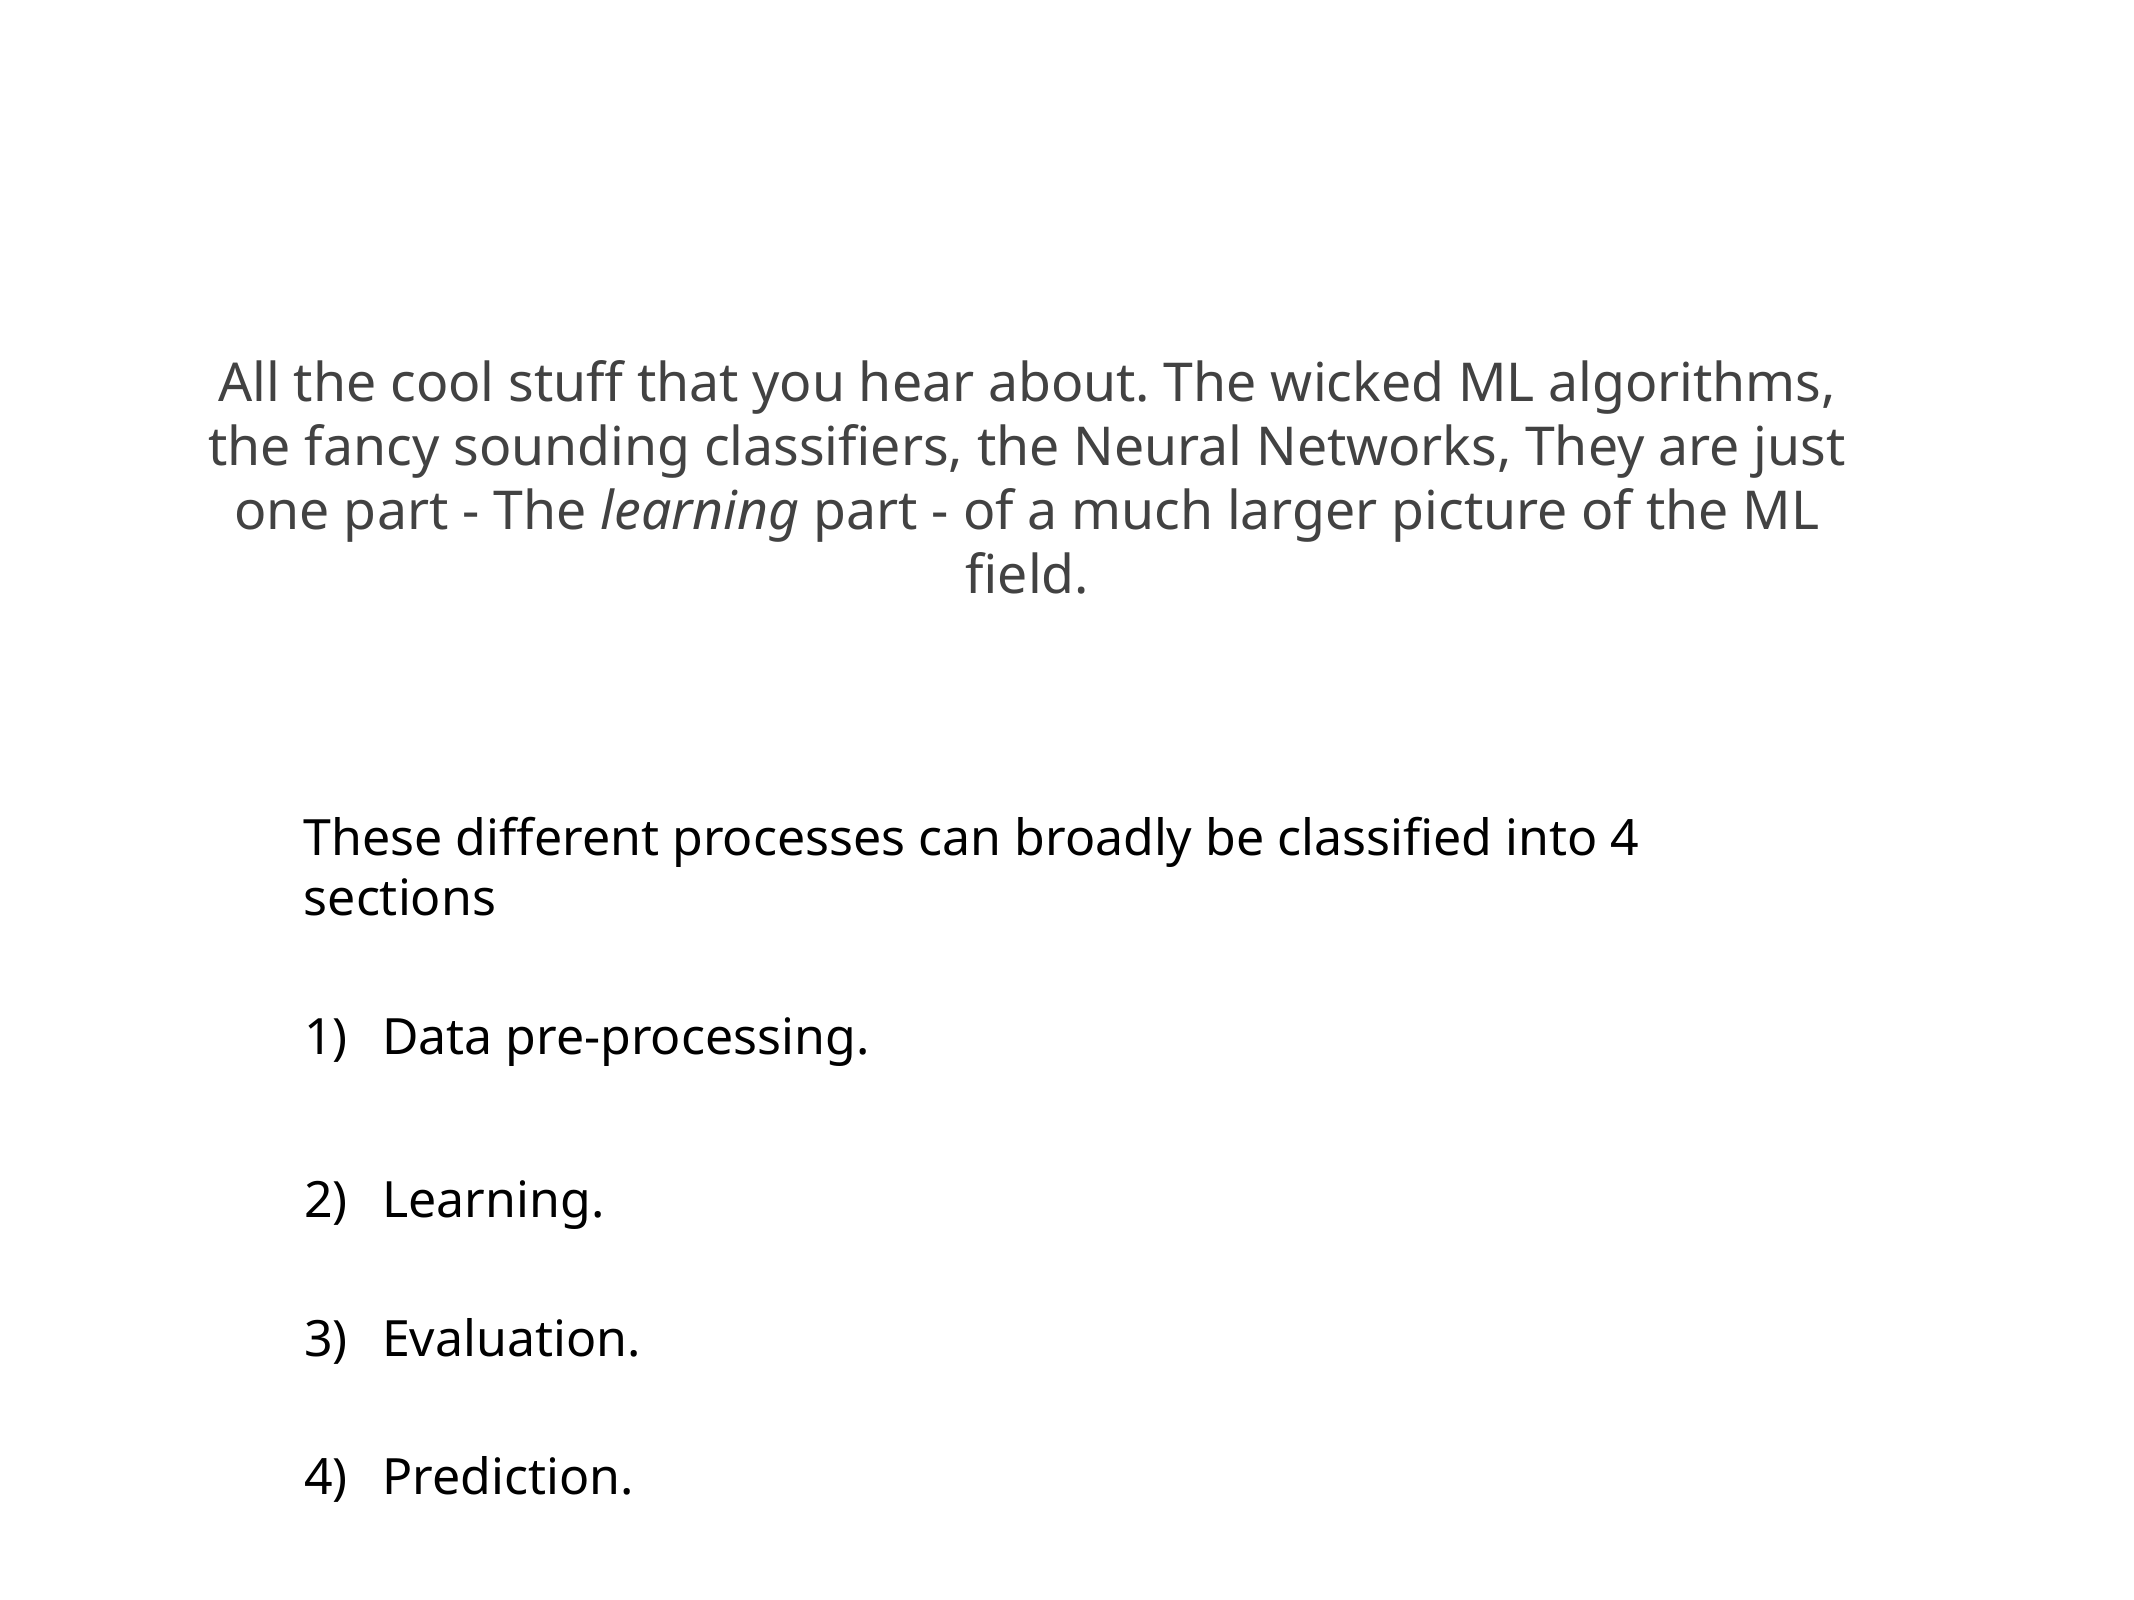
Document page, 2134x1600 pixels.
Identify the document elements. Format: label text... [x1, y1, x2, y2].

title All the cool stuff that you hear about. The wicked ML algorithms, the fancy sounding classifiers, the Neural Networks, They are just one part - The learning part - of a much larger picture of the ML field. [168, 300, 1887, 716]
text_box Data pre-processing. Learning. Evaluation. Prediction. [295, 1017, 1530, 1510]
text_box These different processes can broadly be classified into 4 sections [295, 796, 1838, 934]
